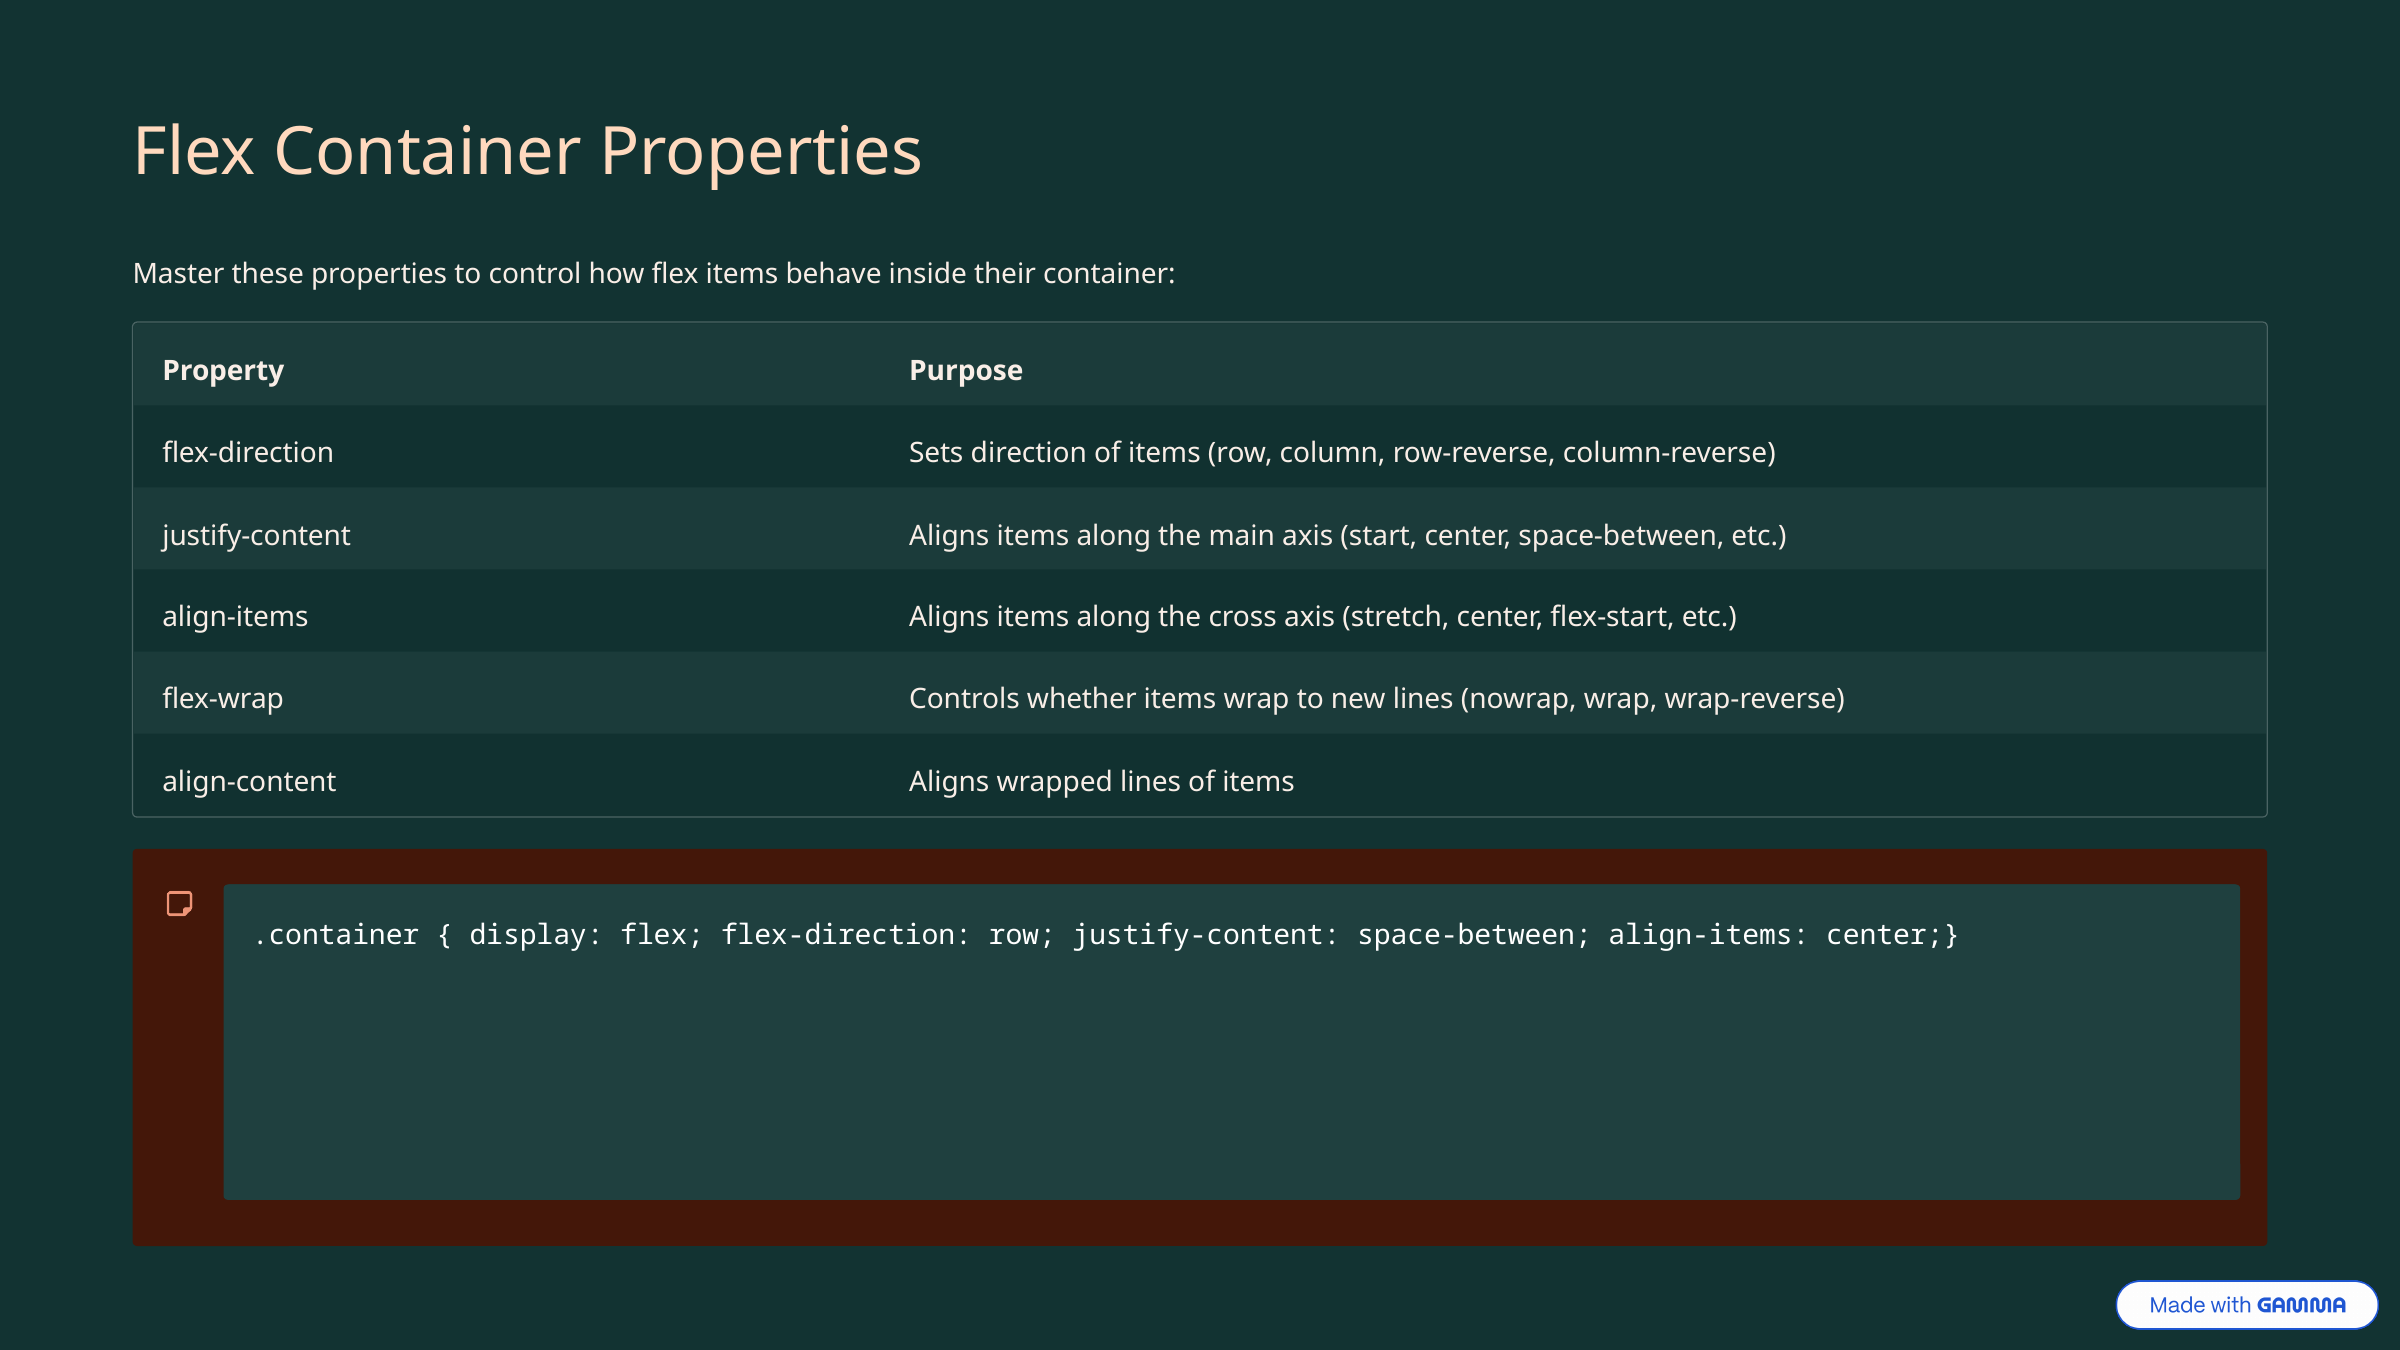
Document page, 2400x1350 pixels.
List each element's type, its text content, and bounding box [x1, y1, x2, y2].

text_box Purpose [909, 341, 2238, 387]
text_box Flex Container Properties [132, 104, 896, 188]
text_box Aligns items along the main axis (start, center, space-between, etc.) [909, 505, 2238, 552]
text_box Aligns items along the cross axis (stretch, center, flex-start, etc.) [909, 587, 2238, 634]
text_box Sets direction of items (row, column, row-reverse, column-reverse) [909, 423, 2238, 470]
text_box .container { display: flex; flex-direction: row; justify-content: space-between; align-items: center;} [251, 905, 2212, 1179]
text_box Controls whether items wrap to new lines (nowrap, wrap, wrap-reverse) [909, 669, 2238, 716]
text_box justify-content [162, 505, 852, 552]
text_box flex-wrap [162, 669, 852, 716]
text_box Master these properties to control how flex items behave inside their container: [132, 244, 2268, 291]
picture [160, 889, 197, 918]
text_box [133, 651, 2267, 733]
text_box [133, 733, 2267, 816]
text_box [133, 569, 2267, 651]
text_box [132, 848, 2268, 1247]
text_box [133, 405, 2267, 487]
picture [2106, 1271, 2389, 1339]
text_box [133, 323, 2267, 405]
text_box align-content [162, 751, 852, 798]
text_box Property [162, 341, 852, 387]
text_box [223, 884, 2241, 1200]
text_box align-items [162, 587, 852, 634]
text_box Aligns wrapped lines of items [909, 751, 2238, 798]
text_box flex-direction [162, 423, 852, 470]
text_box [133, 487, 2267, 569]
